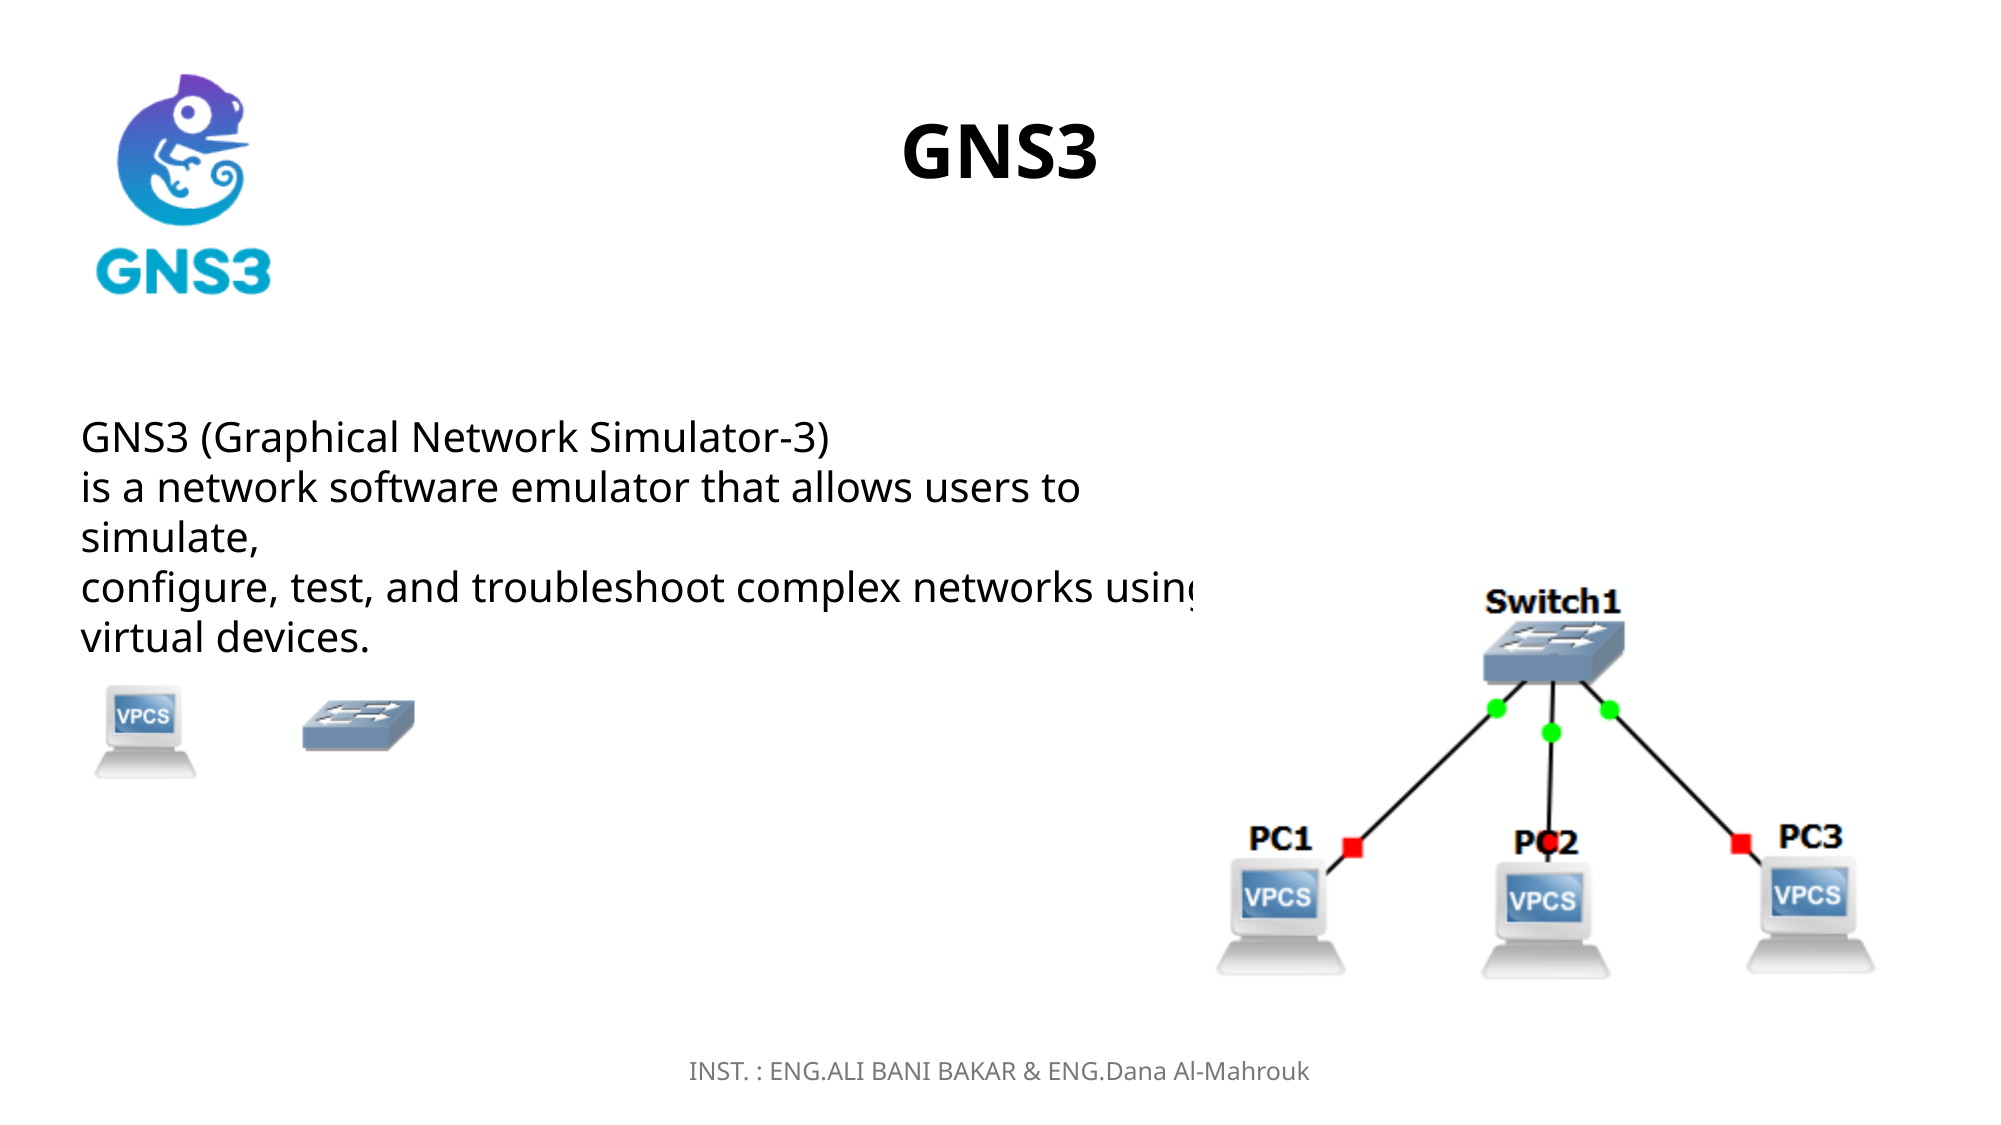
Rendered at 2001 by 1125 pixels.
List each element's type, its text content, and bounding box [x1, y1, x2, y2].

picture [65, 66, 303, 304]
picture [1192, 561, 1896, 1011]
picture [65, 657, 217, 787]
text_box GNS3 (Graphical Network Simulator-3) is a network software emulator that allows users to simulate, configure, test, and troubleshoot complex networks using virtual devices. [65, 403, 1229, 669]
picture [287, 677, 429, 764]
footer INST. : ENG.ALI BANI BAKAR & ENG.Dana Al-Mahrouk [662, 1042, 1338, 1103]
text_box GNS3 [885, 96, 1115, 202]
